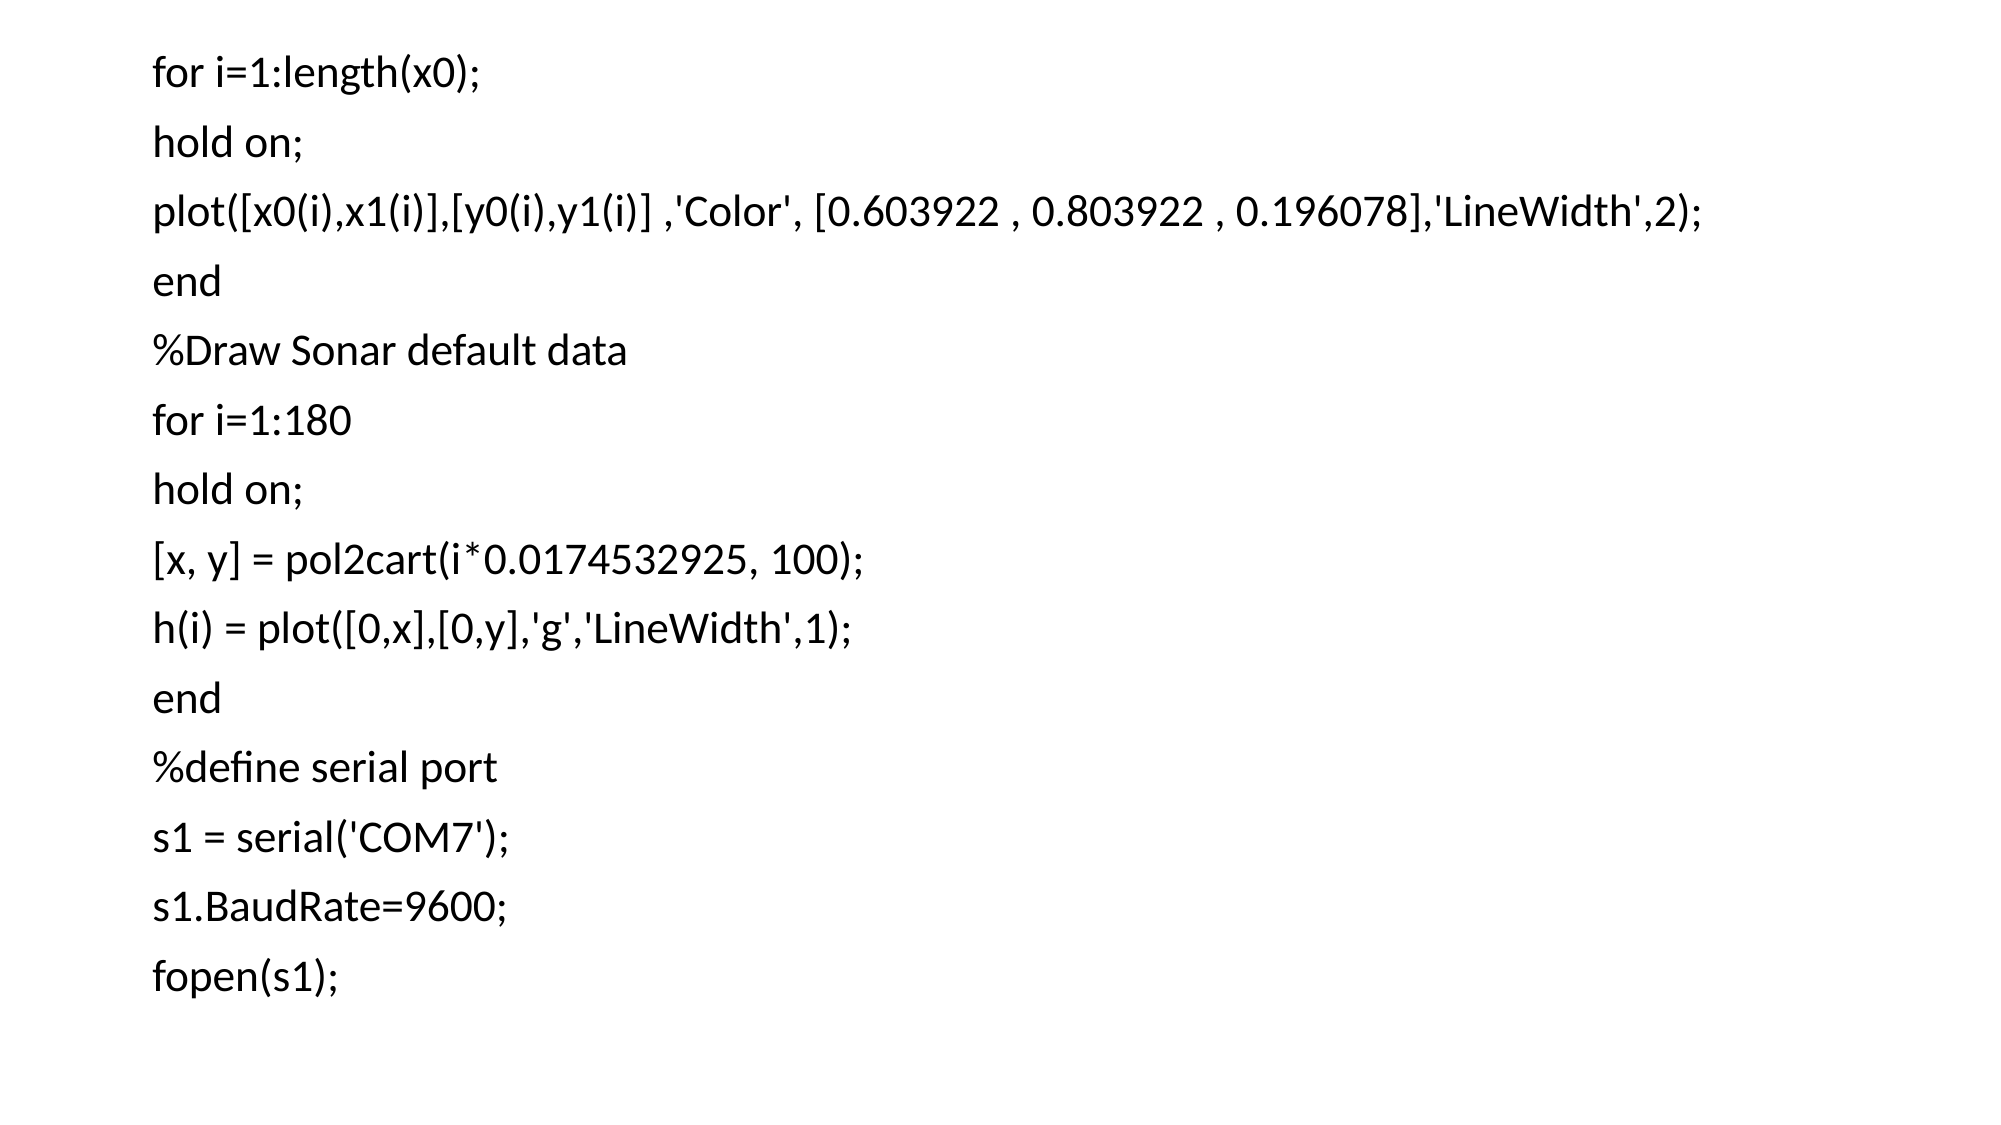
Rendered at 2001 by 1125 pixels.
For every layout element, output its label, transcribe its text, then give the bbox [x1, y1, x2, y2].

list for i=1:length(x0); hold on; plot([x0(i),x1(i)],[y0(i),y1(i)] ,'Color', [0.603922 , 0.803922 , 0.196078],'LineWidth',2); end %Draw Sonar default data for i=1:180 hold on; [x, y] = pol2cart(i*0.0174532925, 100); h(i) = plot([0,x],[0,y],'g','LineWidth',1); end %define serial port s1 = serial('COM7'); s1.BaudRate=9600; fopen(s1); [137, 41, 1863, 1014]
